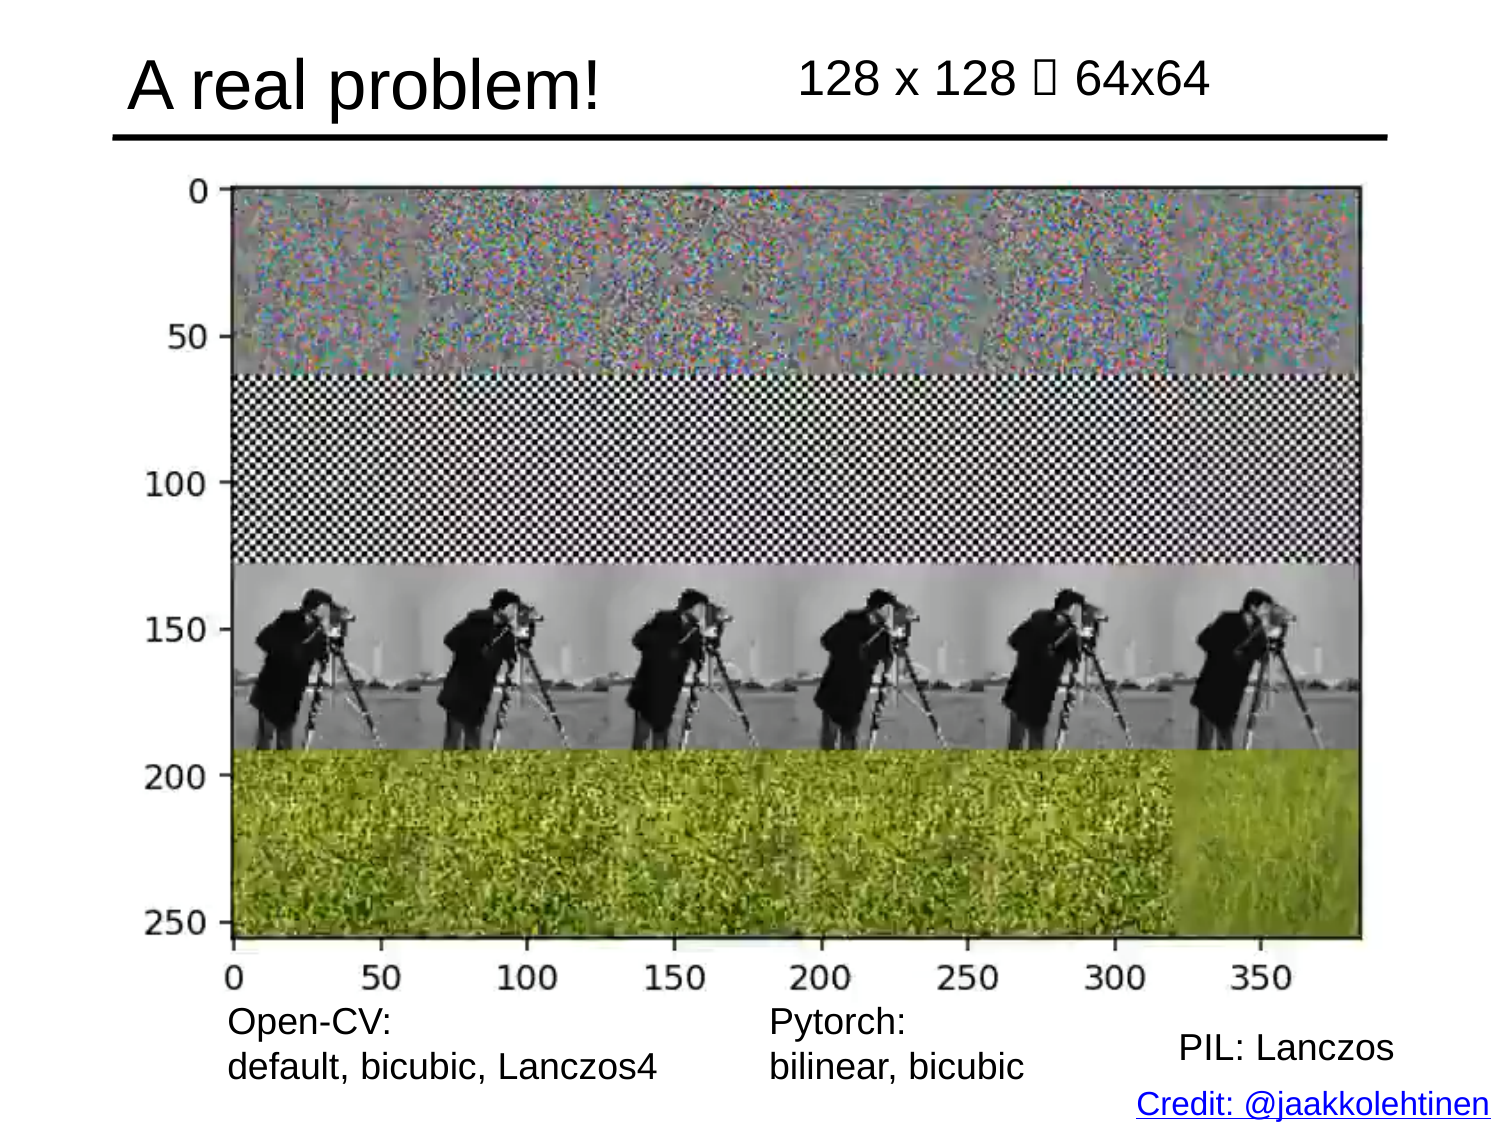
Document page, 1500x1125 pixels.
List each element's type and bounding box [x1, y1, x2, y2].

text_box [782, 37, 1392, 113]
text_box [116, 153, 1500, 1125]
title [112, 12, 1388, 150]
